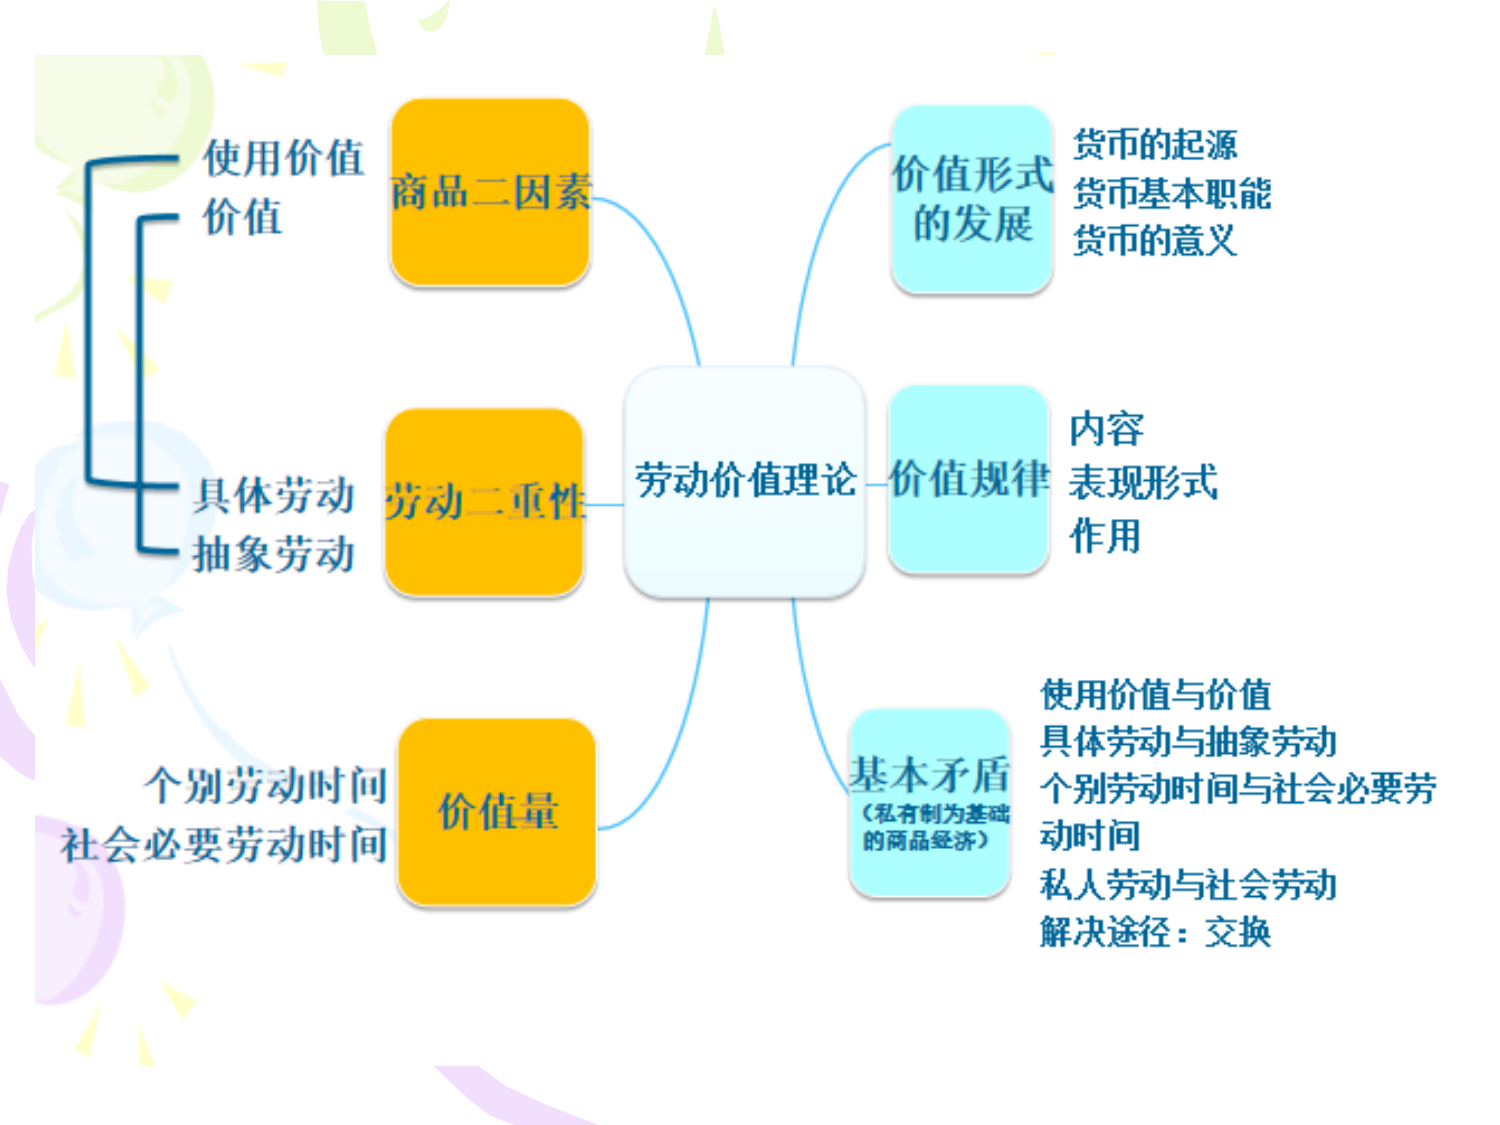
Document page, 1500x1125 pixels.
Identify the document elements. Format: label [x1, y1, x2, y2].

picture [34, 54, 1459, 1066]
